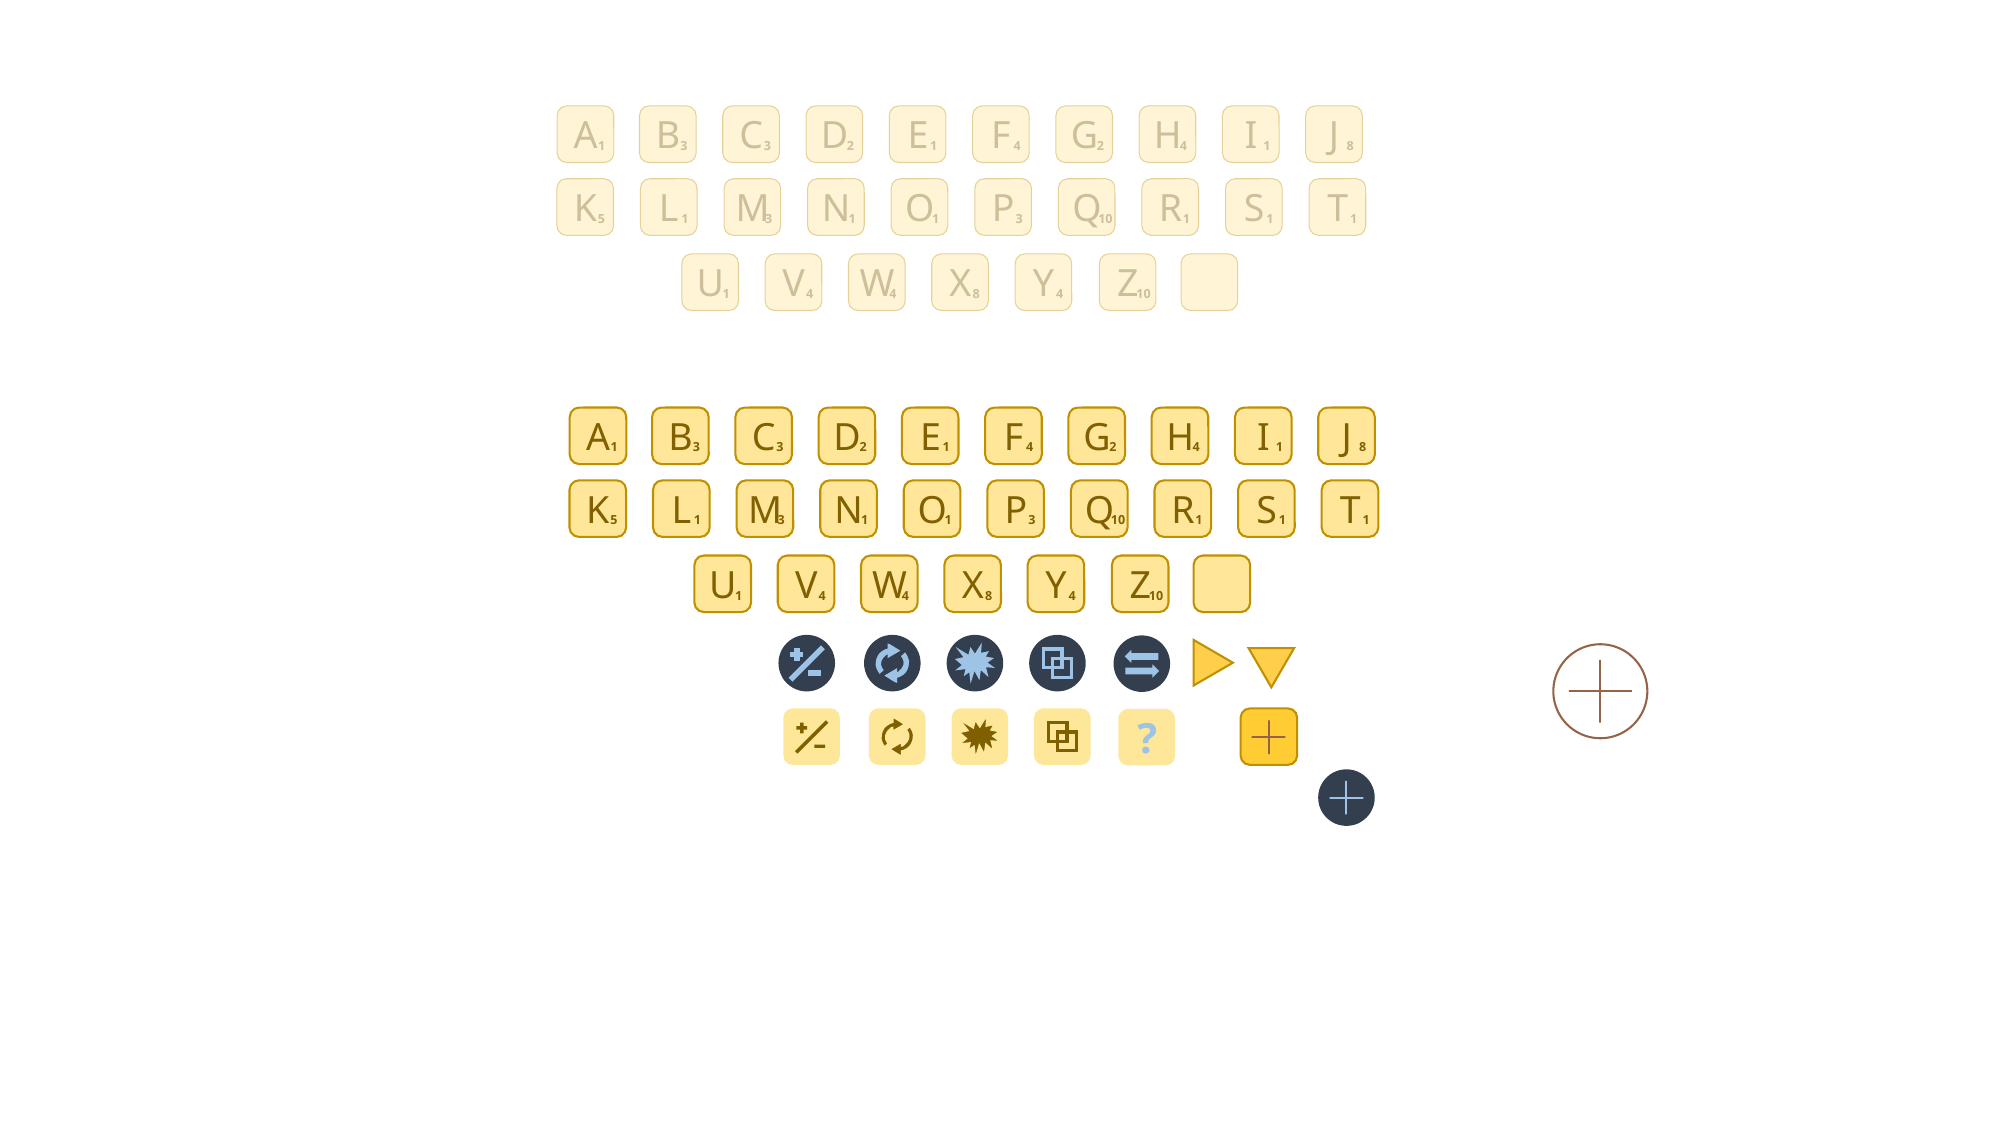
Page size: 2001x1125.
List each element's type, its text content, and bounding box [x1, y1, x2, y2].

text_box [795, 722, 808, 734]
text_box [1028, 633, 1087, 693]
text_box M [733, 478, 797, 539]
text_box [874, 641, 903, 676]
text_box 10 [1096, 504, 1141, 535]
text_box ? [1112, 692, 1183, 783]
text_box 4 [1177, 432, 1215, 462]
text_box 1 [1264, 504, 1301, 535]
text_box [1285, 407, 1293, 432]
text_box [879, 715, 908, 750]
text_box [1032, 707, 1092, 766]
text_box [651, 481, 656, 536]
text_box 4 [1011, 432, 1048, 462]
text_box [1237, 481, 1241, 536]
text_box [782, 707, 841, 766]
text_box 3 [761, 432, 799, 462]
text_box [1320, 481, 1325, 536]
text_box 1 [846, 504, 884, 535]
text_box [956, 715, 1004, 758]
text_box O [902, 478, 962, 539]
text_box 1 [929, 504, 967, 535]
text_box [1318, 769, 1375, 826]
text_box W [857, 553, 922, 614]
text_box [1082, 557, 1086, 580]
text_box F [988, 405, 1039, 466]
text_box 4 [887, 580, 924, 610]
text_box 8 [1344, 432, 1382, 462]
text_box [808, 670, 821, 676]
text_box [1192, 554, 1252, 614]
text_box 8 [970, 580, 1008, 610]
text_box V [780, 553, 833, 614]
text_box R [1156, 478, 1210, 539]
text_box 1 [927, 432, 965, 462]
text_box [1233, 407, 1242, 465]
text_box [1113, 635, 1171, 692]
text_box [950, 707, 1010, 766]
text_box [862, 633, 922, 693]
text_box [707, 482, 711, 504]
text_box 3 [678, 432, 715, 462]
text_box 5 [595, 504, 633, 535]
text_box Y [1030, 553, 1082, 614]
text_box [1039, 409, 1043, 432]
text_box 3 [762, 504, 800, 535]
text_box Z [1114, 553, 1166, 614]
text_box [1047, 722, 1068, 742]
text_box C [737, 405, 791, 466]
text_box [956, 409, 960, 432]
text_box 4 [1053, 580, 1091, 610]
text_box T [1325, 478, 1376, 539]
text_box 1 [720, 580, 758, 610]
text_box [900, 408, 905, 463]
text_box J [1326, 405, 1367, 466]
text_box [1553, 644, 1648, 739]
text_box P [989, 478, 1042, 539]
text_box [790, 648, 803, 661]
text_box [1246, 647, 1296, 690]
text_box S [1241, 478, 1292, 539]
text_box 10 [1134, 580, 1179, 610]
text_box 1 [1261, 432, 1298, 462]
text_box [1240, 708, 1298, 765]
text_box A [571, 405, 625, 466]
text_box [1026, 557, 1030, 610]
text_box [984, 409, 988, 463]
text_box 4 [803, 580, 841, 610]
text_box [788, 645, 825, 682]
text_box H [1151, 405, 1209, 466]
text_box [1317, 406, 1326, 465]
text_box [1367, 406, 1376, 432]
text_box [813, 743, 826, 749]
text_box [534, 66, 1402, 337]
text_box 1 [595, 432, 633, 462]
text_box [1192, 638, 1235, 688]
text_box L [656, 478, 707, 539]
text_box E [905, 405, 956, 466]
text_box 2 [844, 432, 882, 462]
text_box 1 [1347, 504, 1385, 535]
text_box [951, 642, 999, 685]
text_box [1057, 731, 1077, 752]
text_box B [653, 405, 708, 466]
text_box N [819, 478, 878, 539]
text_box [887, 724, 915, 759]
text_box [945, 633, 1005, 693]
text_box [1292, 482, 1296, 504]
text_box [1166, 557, 1170, 580]
text_box [882, 650, 911, 685]
text_box I [1242, 405, 1285, 466]
text_box 1 [1180, 504, 1218, 535]
text_box X [946, 553, 999, 614]
text_box Q [1069, 478, 1129, 539]
text_box [1042, 648, 1063, 669]
text_box [1052, 657, 1072, 678]
text_box 3 [1013, 504, 1051, 535]
text_box G [1068, 405, 1126, 466]
text_box [776, 557, 780, 610]
text_box [1376, 482, 1380, 504]
text_box U [694, 553, 752, 614]
text_box [867, 707, 927, 766]
text_box [777, 633, 837, 693]
text_box 2 [1094, 432, 1132, 462]
text_box K [571, 478, 625, 539]
text_box 1 [679, 504, 716, 535]
text_box [1110, 557, 1114, 610]
text_box [793, 718, 830, 756]
text_box D [818, 405, 876, 466]
